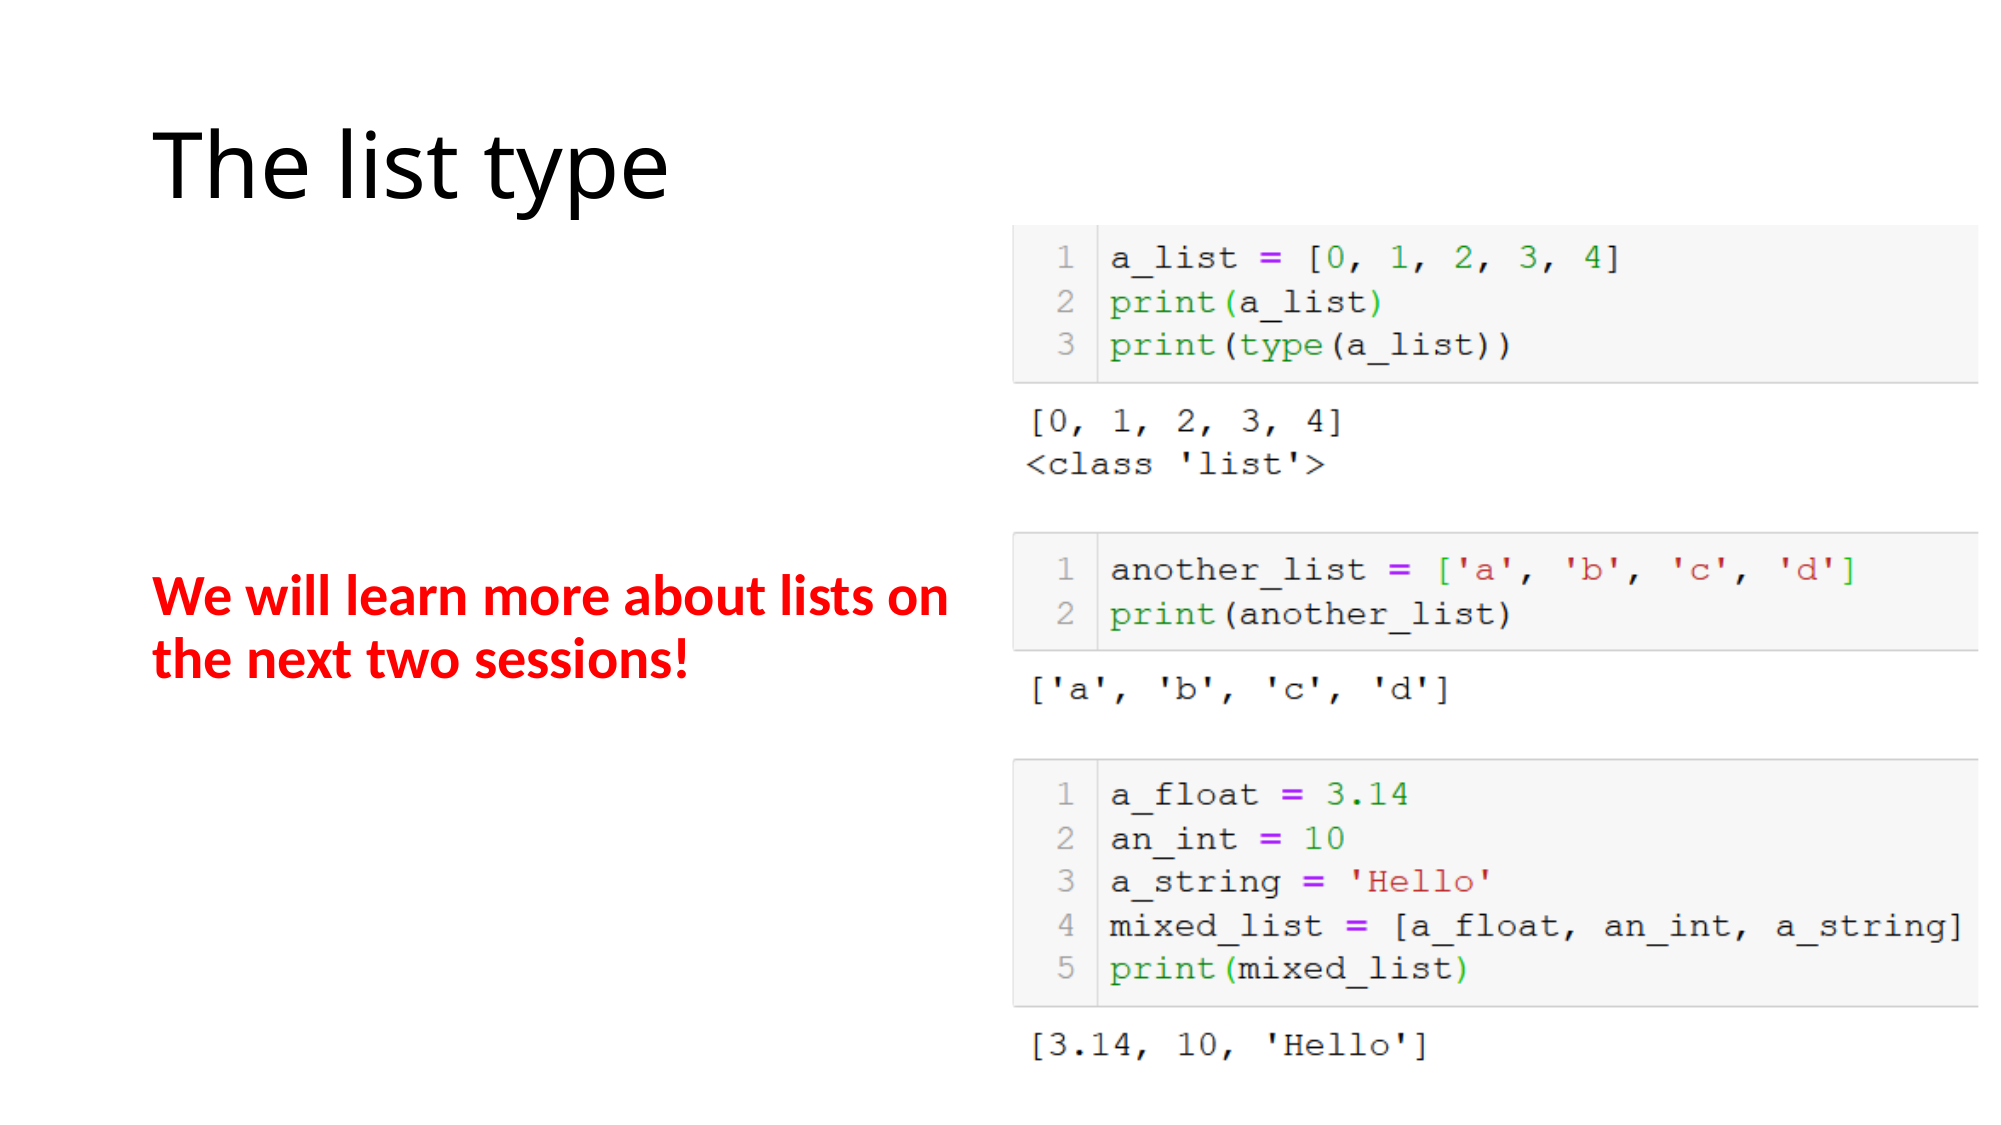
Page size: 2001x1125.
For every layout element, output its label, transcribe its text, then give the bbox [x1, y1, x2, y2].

list We will learn more about lists on the next two sessions! [137, 299, 988, 1111]
picture [1012, 225, 1979, 1084]
title The list type [137, 59, 1863, 278]
